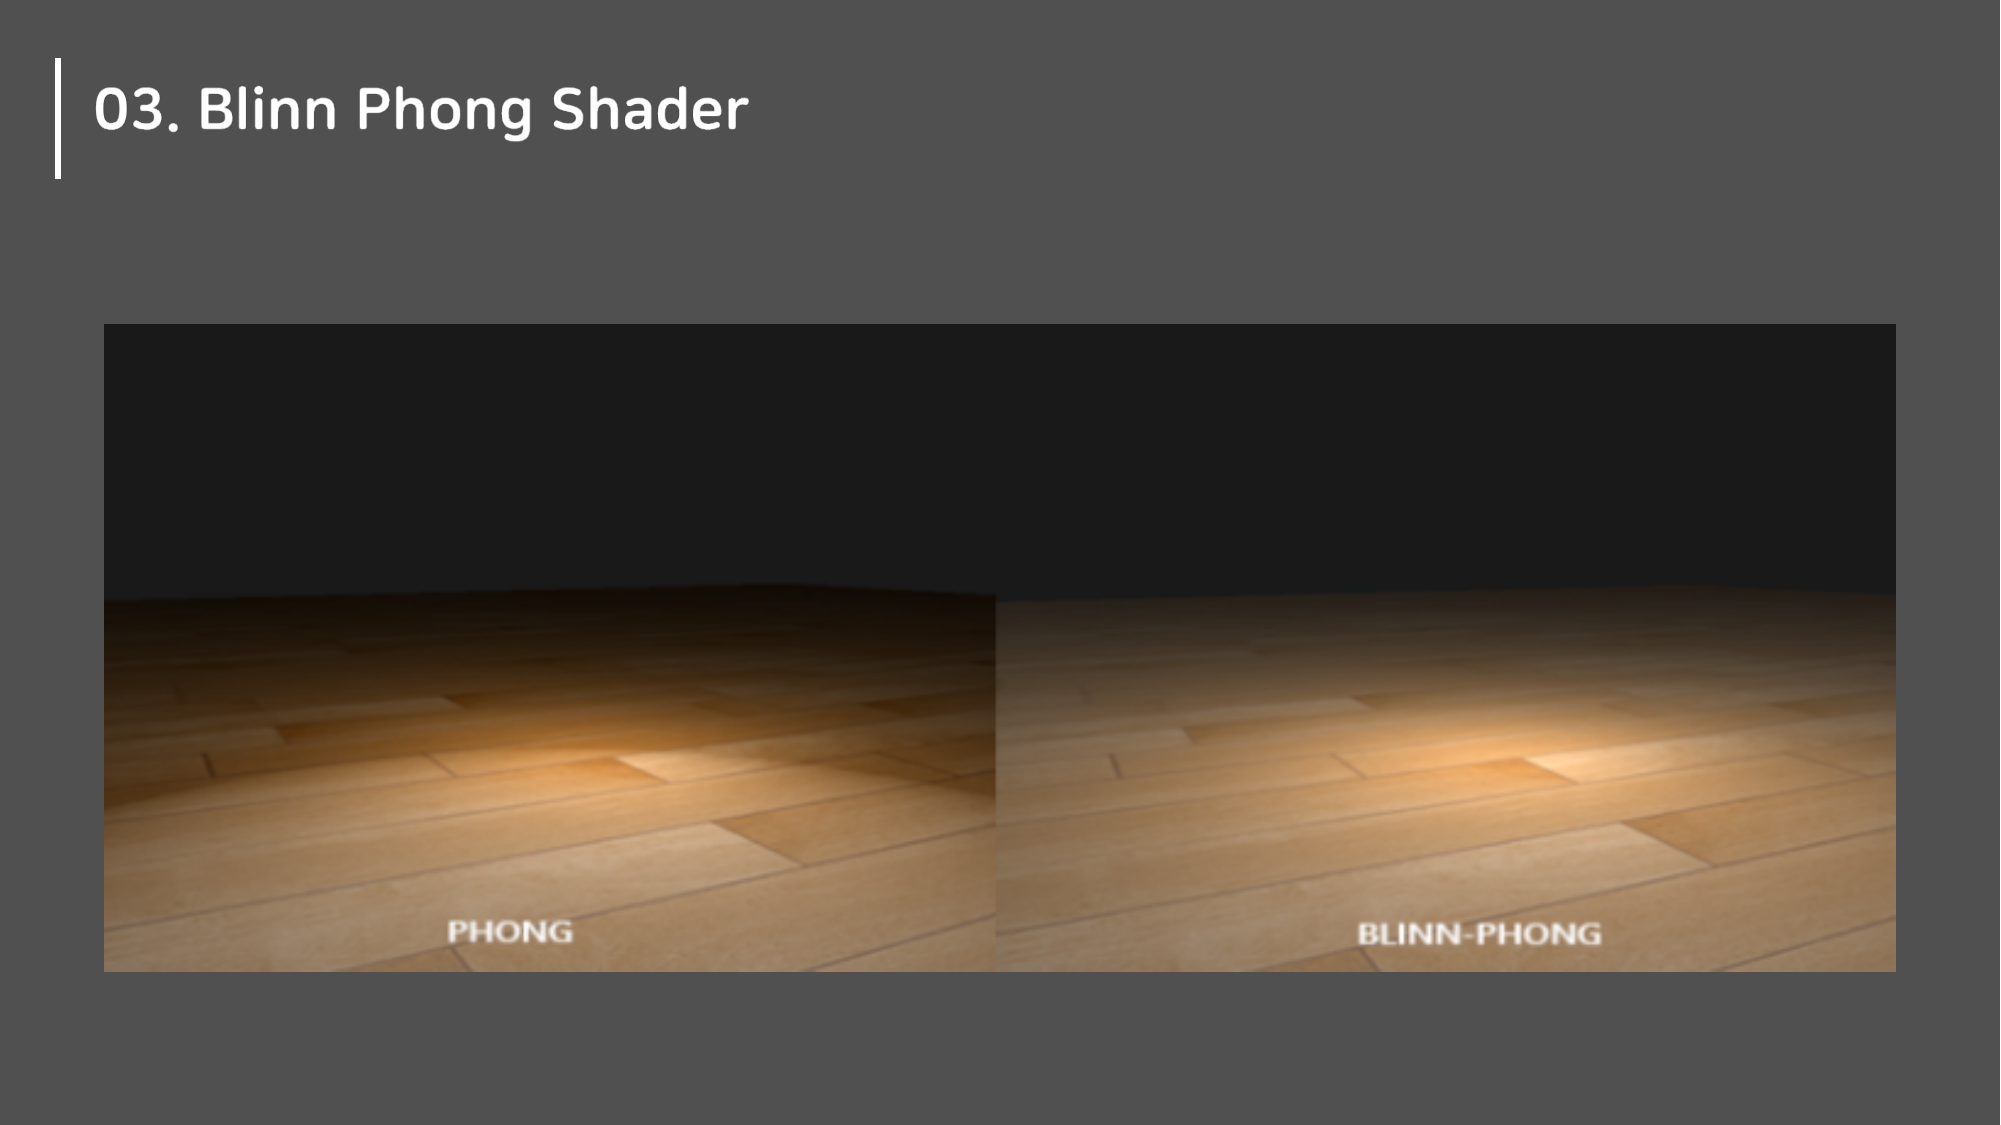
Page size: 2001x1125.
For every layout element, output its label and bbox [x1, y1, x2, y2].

picture [57, 57, 786, 182]
picture [103, 323, 1897, 973]
